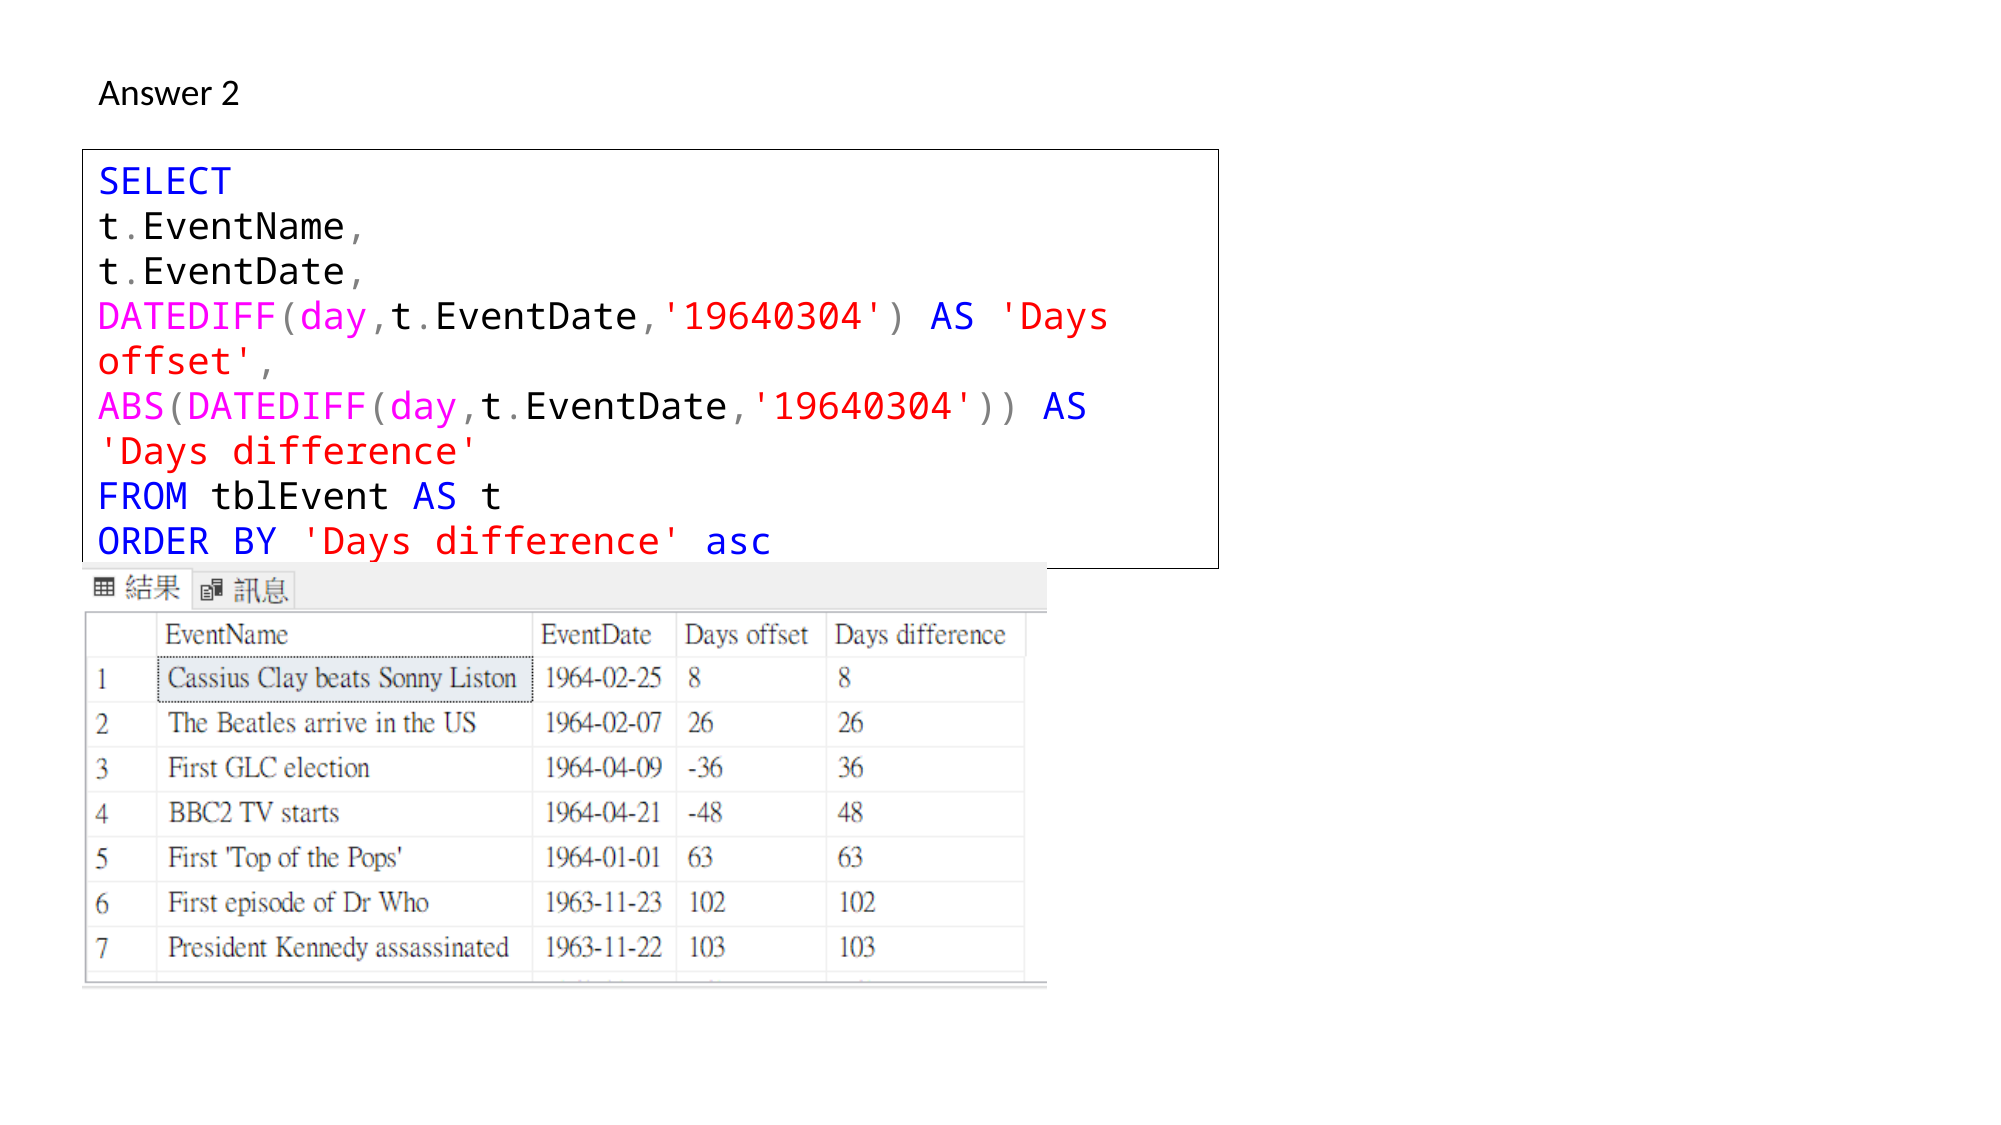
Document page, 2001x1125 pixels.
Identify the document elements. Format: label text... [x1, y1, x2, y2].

picture [82, 562, 1047, 991]
text_box SELECT t.EventName, t.EventDate, DATEDIFF(day,t.EventDate,'19640304') AS 'Days offset', ABS(DATEDIFF(day,t.EventDate,'19640304')) AS 'Days difference' FROM tblEvent AS t ORDER BY 'Days difference' asc [82, 149, 1219, 569]
text_box Answer 2 [83, 60, 256, 121]
